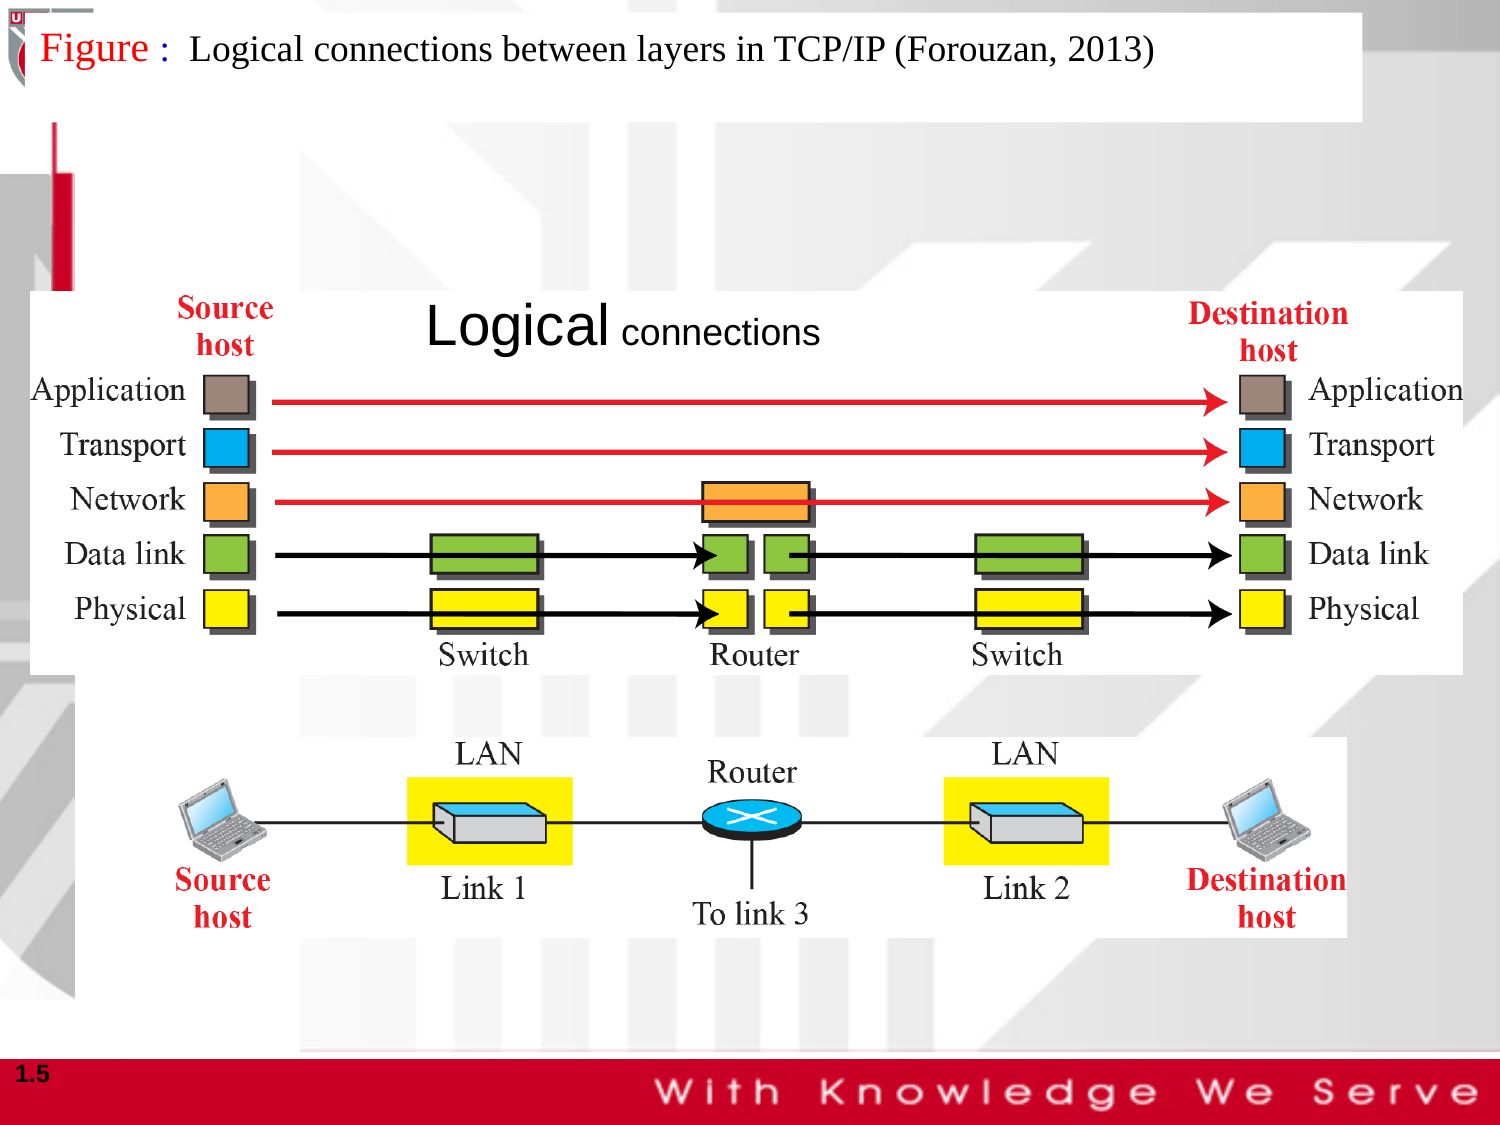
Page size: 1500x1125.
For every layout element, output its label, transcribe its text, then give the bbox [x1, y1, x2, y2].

text_box Logical connections [410, 279, 1088, 289]
picture [313, 1059, 1500, 1125]
picture [0, 0, 1500, 1052]
text_box Figure : Logical connections between layers in TCP/IP (Forouzan, 2013) [24, 12, 1363, 123]
picture [8, 8, 213, 103]
text_box 1.5 [0, 1049, 313, 1125]
